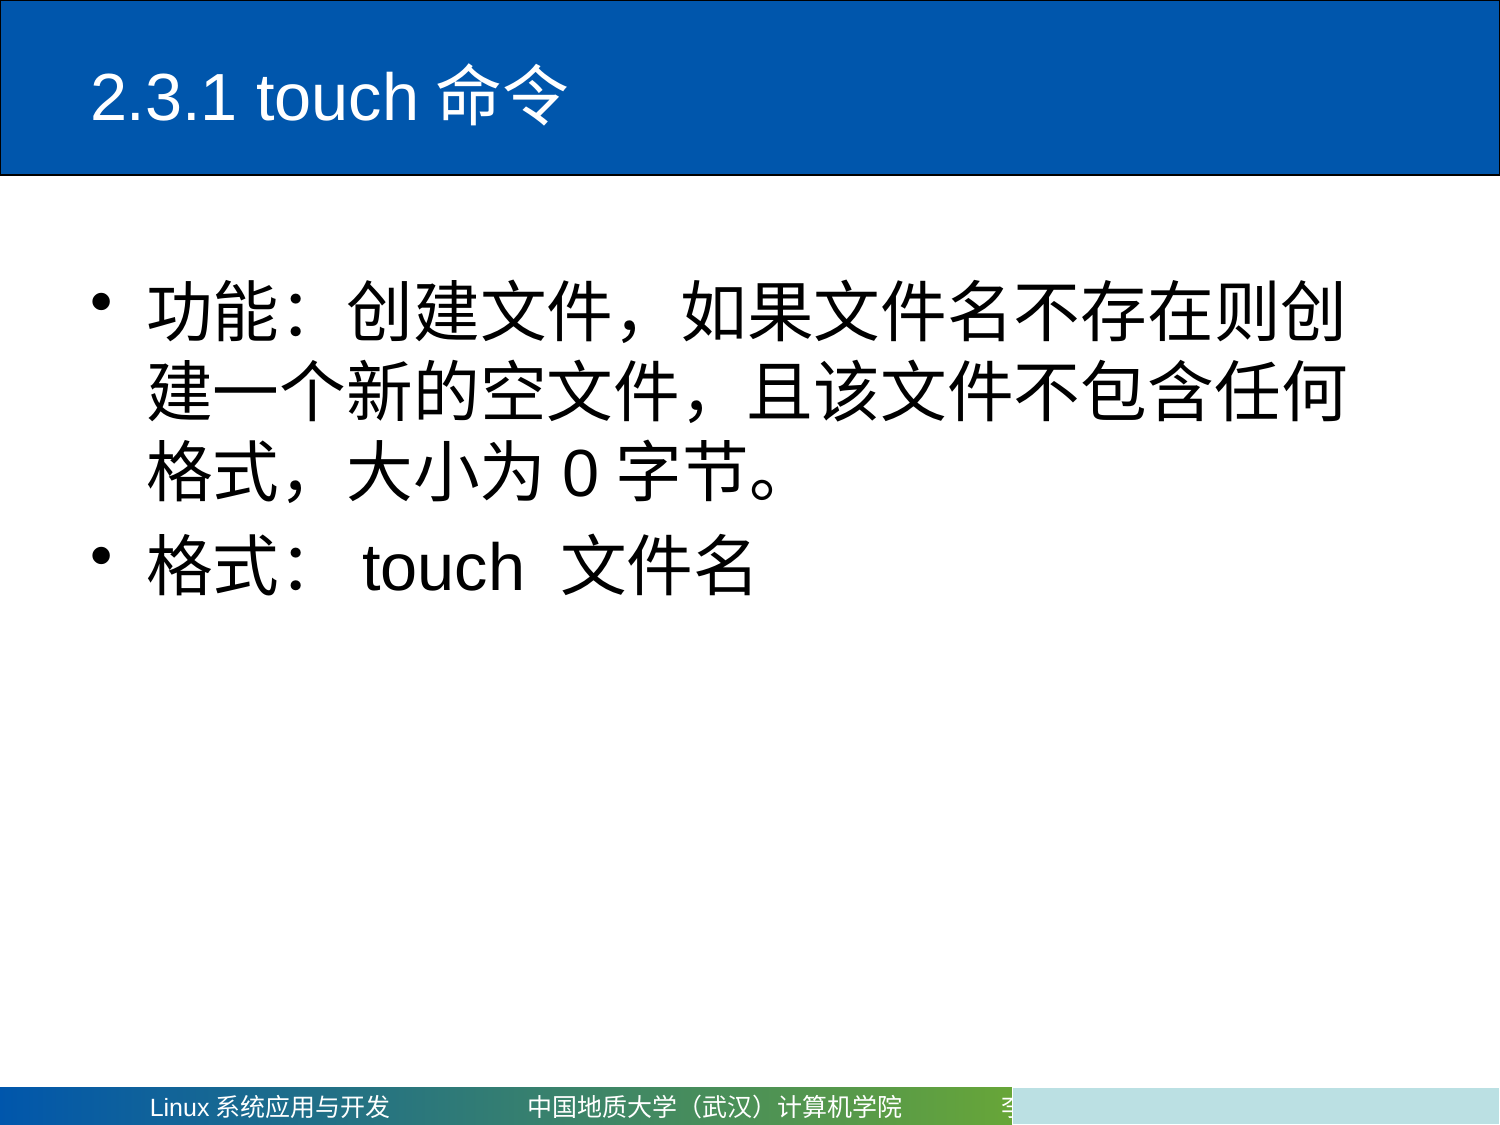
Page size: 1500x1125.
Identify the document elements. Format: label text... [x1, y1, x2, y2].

list 功能：创建文件，如果文件名不存在则创建一个新的空文件，且该文件不包含任何格式，大小为0字节。 格式：touch 文件名 [75, 262, 1425, 1005]
title 2.3.1 touch命令 [75, 19, 1388, 170]
